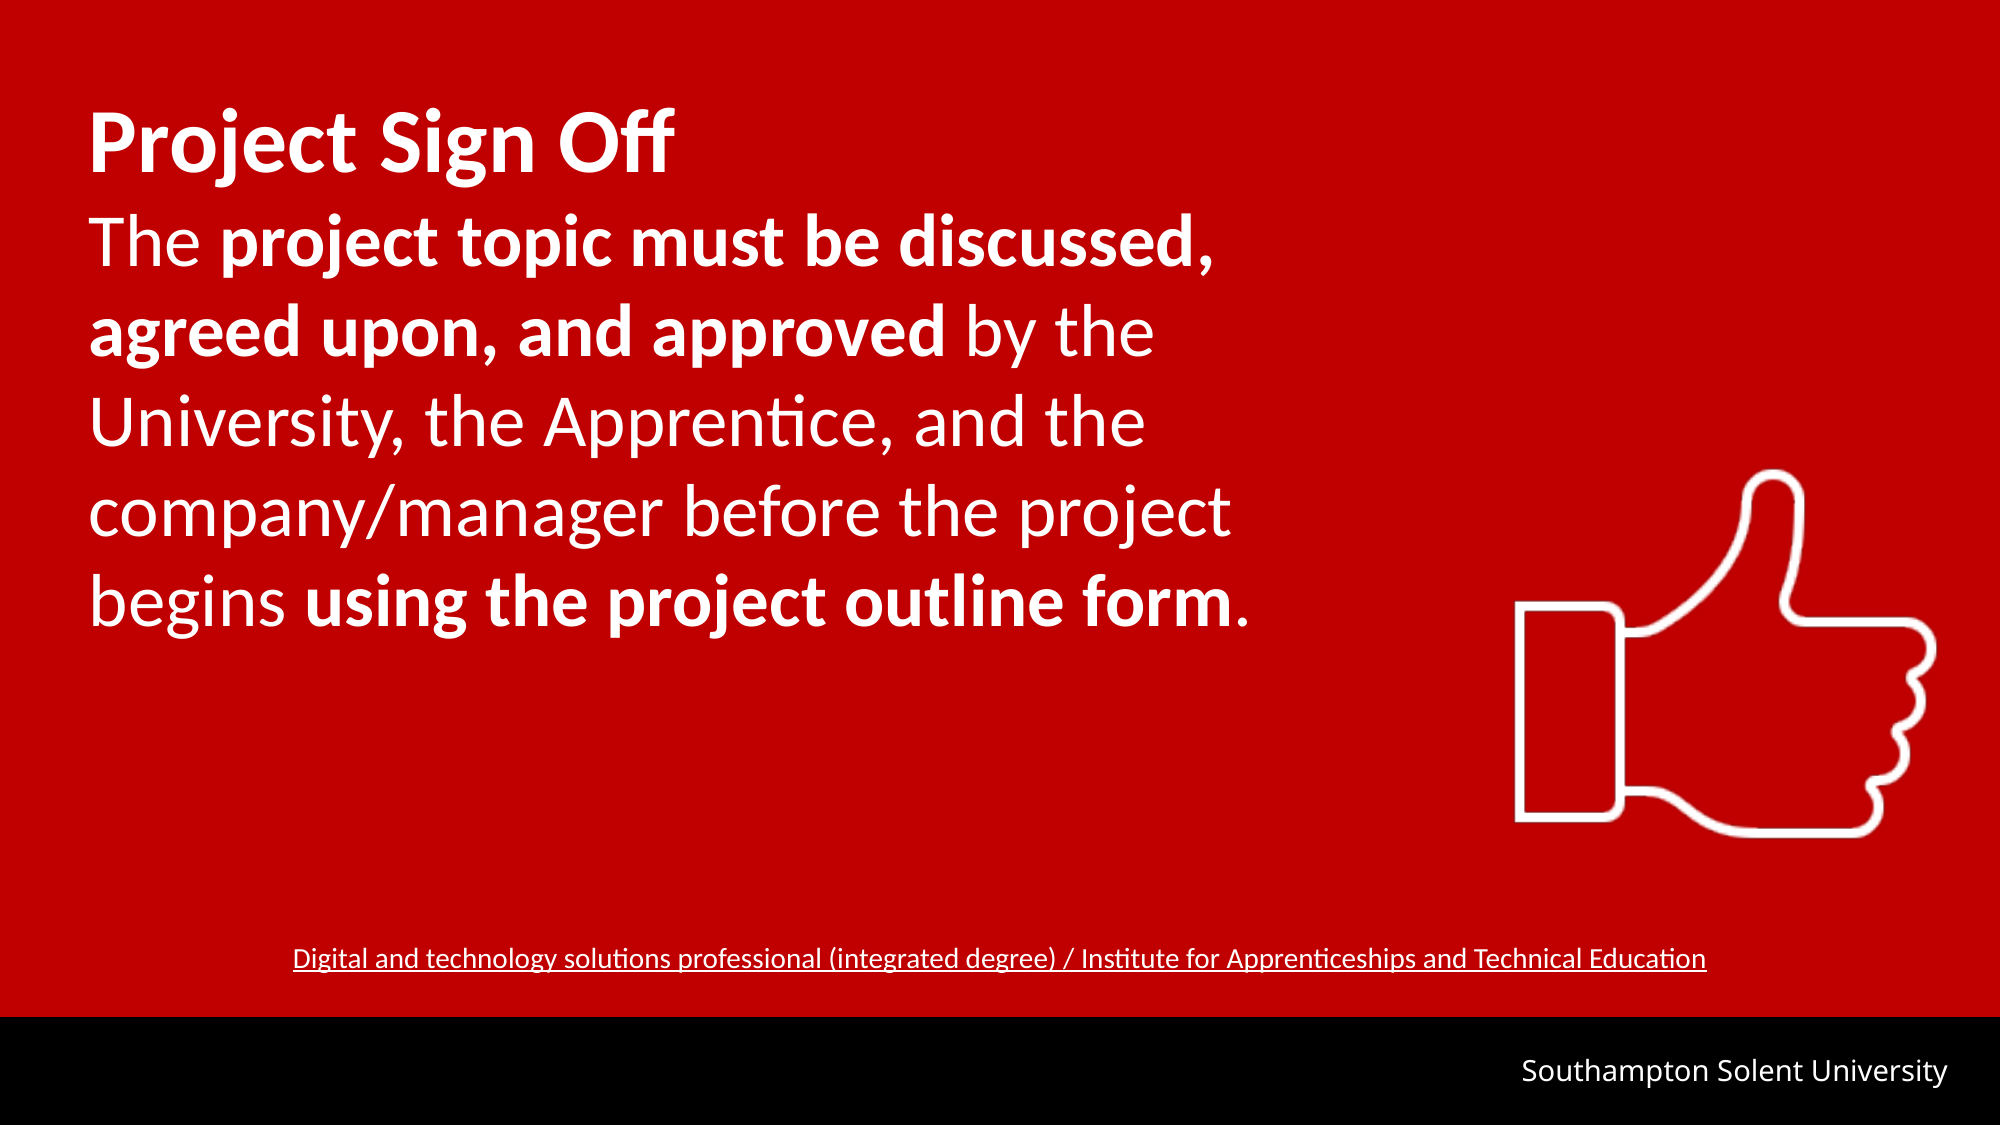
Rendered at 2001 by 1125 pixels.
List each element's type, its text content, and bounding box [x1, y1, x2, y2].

text_box Digital and technology solutions professional (integrated degree) / Institute for Apprenticeships and Technical Education [74, 931, 1926, 982]
text_box Project Sign Off The project topic must be discussed, agreed upon, and approved by the University, the Apprentice, and the company/manager before the project begins using the project outline form. [74, 73, 1443, 649]
picture [1473, 401, 1980, 908]
